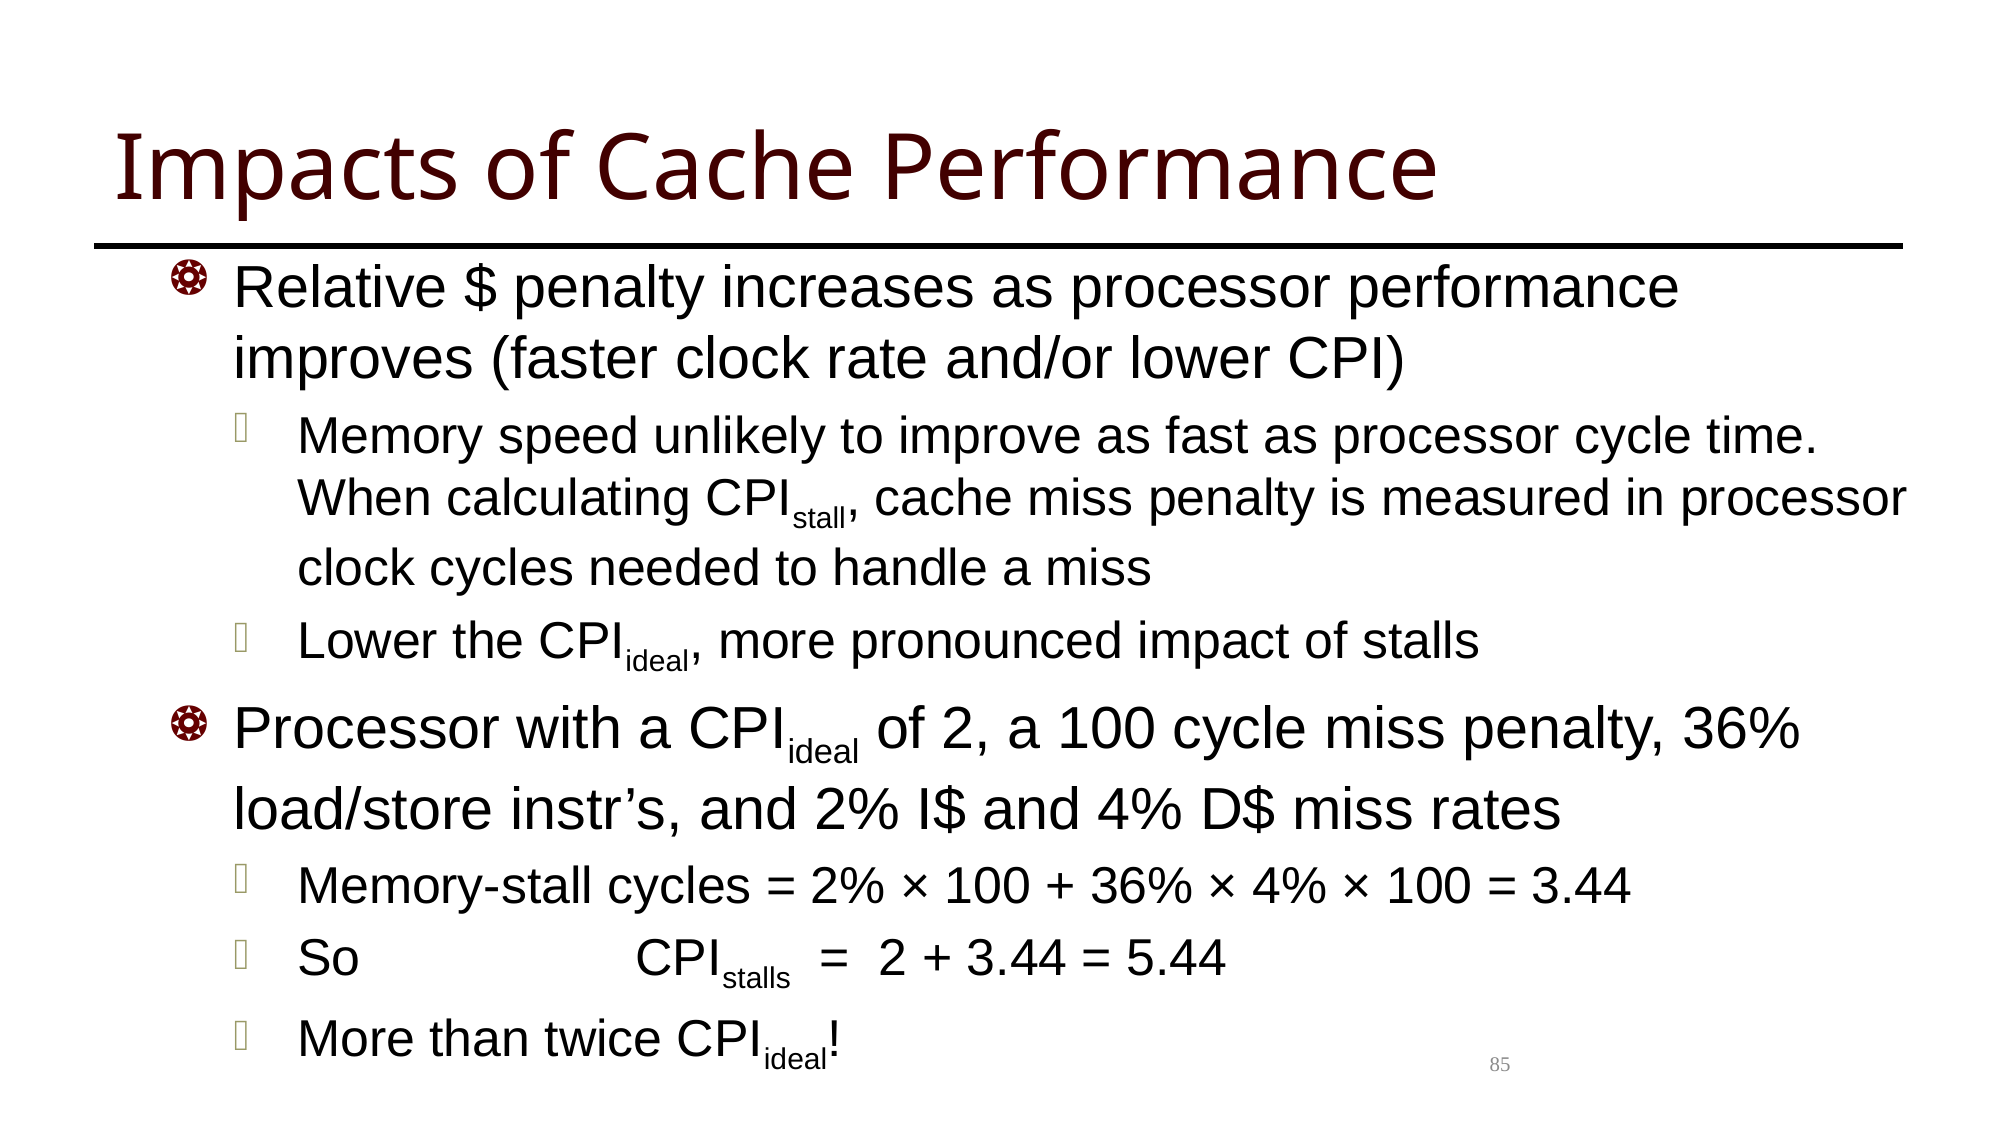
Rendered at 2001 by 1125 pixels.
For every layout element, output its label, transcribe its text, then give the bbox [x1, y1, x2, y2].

slide_number 85 [1324, 1042, 1676, 1103]
list Relative $ penalty increases as processor performance improves (faster clock rate and/or lower CPI) Memory speed unlikely to improve as fast as processor cycle time. When calculating CPIstall, cache miss penalty is measured in processor clock cycles needed to handle a miss Lower the CPIideal, more pronounced impact of stalls Processor with a CPIideal of 2, a 100 cycle miss penalty, 36% load/store instr’s, and 2% I$ and 4% D$ miss rates Memory-stall cycles = 2% × 100 + 36% × 4% × 100 = 3.44 So CPIstalls = 2 + 3.44 = 5.44 More than twice CPIideal! [149, 240, 1938, 1092]
title Impacts of Cache Performance [99, 37, 1901, 226]
